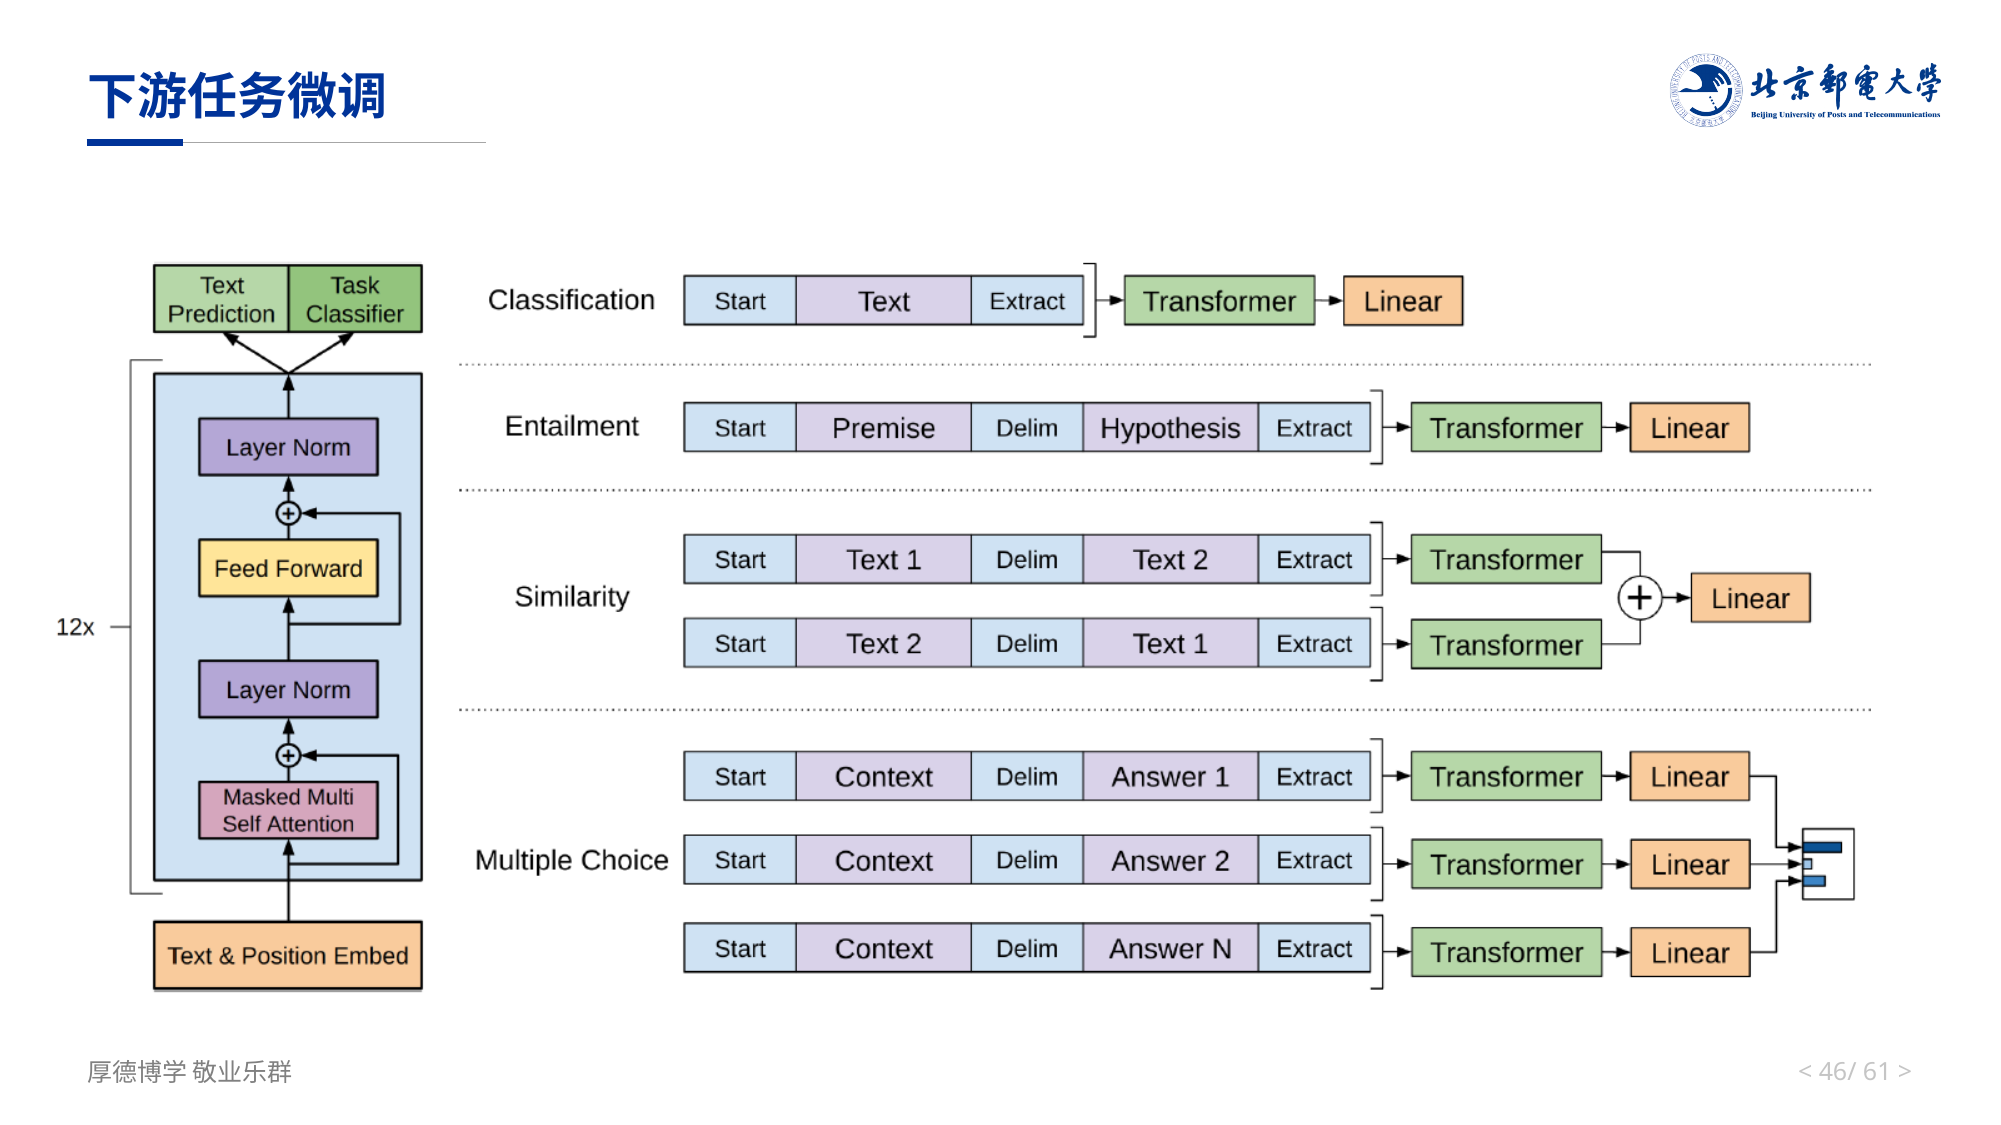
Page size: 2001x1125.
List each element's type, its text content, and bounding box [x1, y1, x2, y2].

picture [1662, 47, 1949, 134]
picture [13, 168, 1911, 1007]
title 下游任务微调 [71, 48, 1558, 150]
slide_number < 45/ 61 > [1477, 1048, 1928, 1097]
